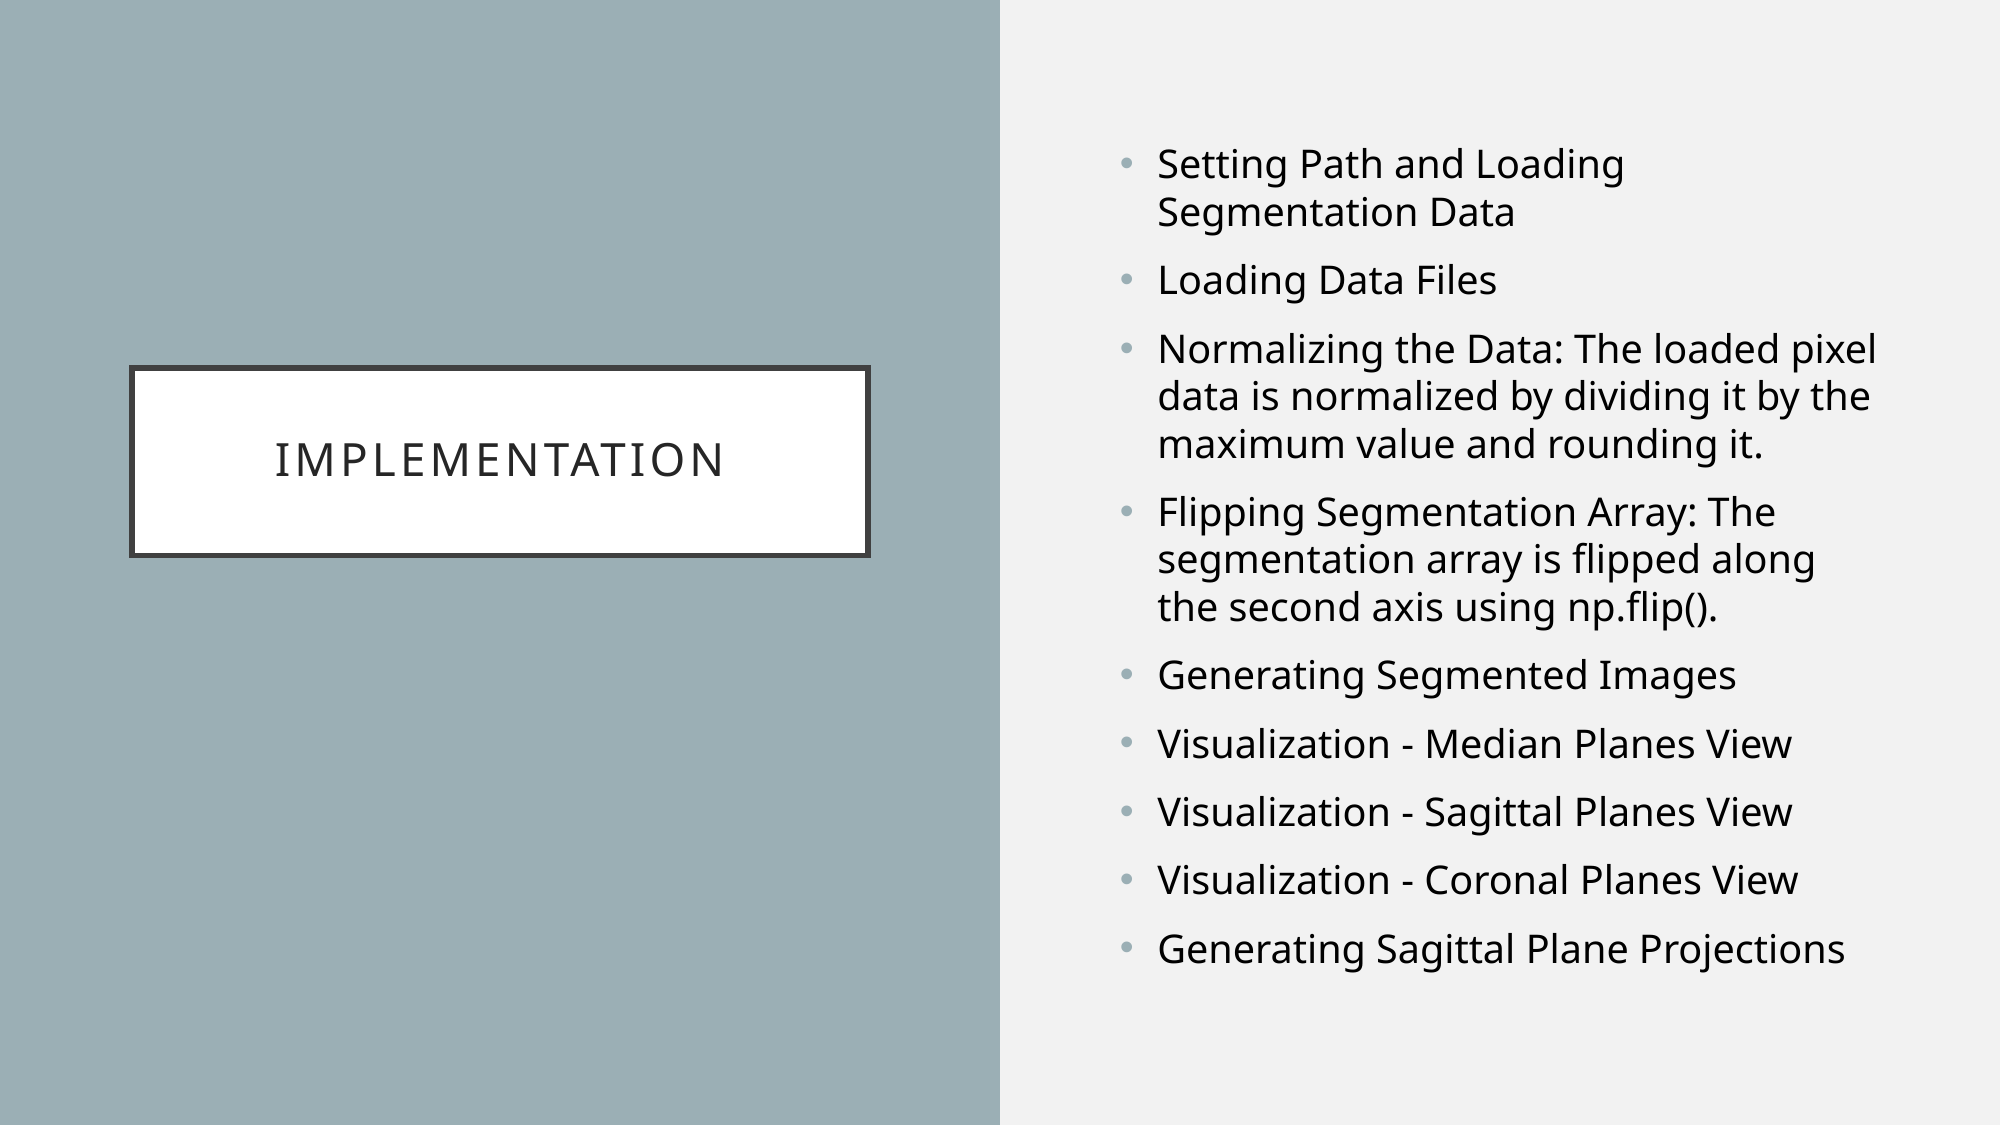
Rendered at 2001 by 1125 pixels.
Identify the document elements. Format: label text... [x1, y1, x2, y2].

list Setting Path and Loading Segmentation Data Loading Data Files Normalizing the Data: The loaded pixel data is normalized by dividing it by the maximum value and rounding it. Flipping Segmentation Array: The segmentation array is flipped along the second axis using np.flip(). Generating Segmented Images Visualization - Median Planes View Visualization - Sagittal Planes View Visualization - Coronal Planes View Generating Sagittal Plane Projections [1104, 131, 1895, 993]
title Implementation [129, 365, 871, 558]
